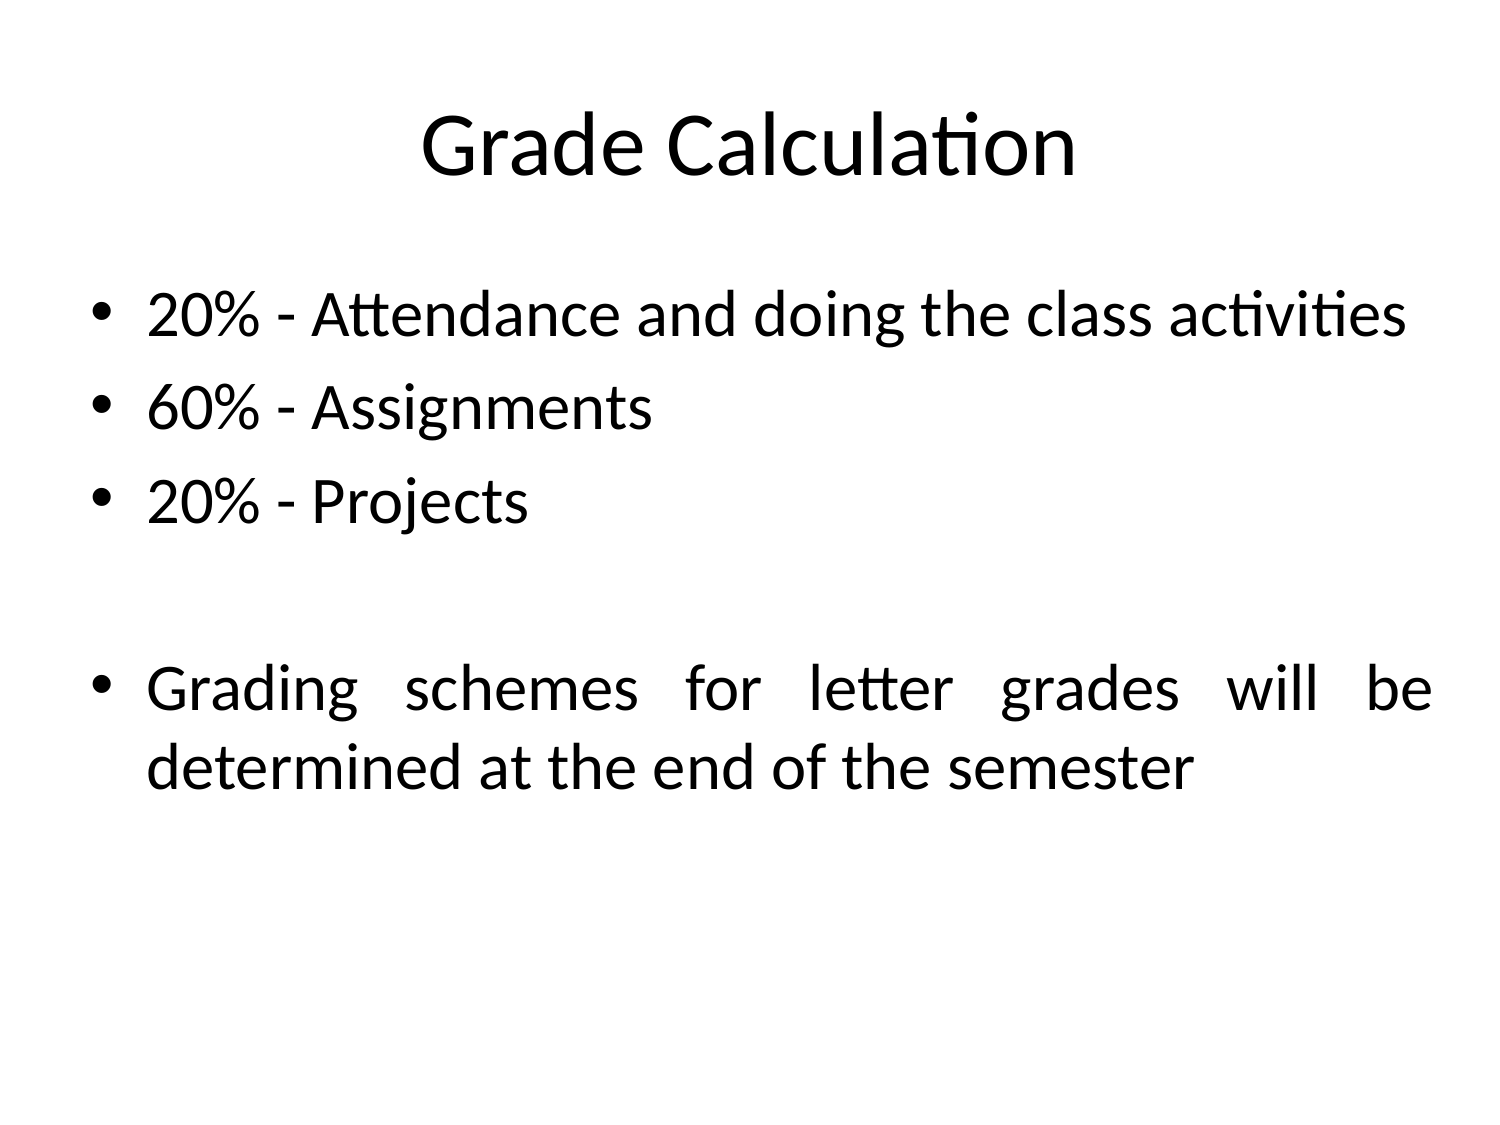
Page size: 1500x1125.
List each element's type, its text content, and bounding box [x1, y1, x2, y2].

title Grade Calculation [75, 45, 1425, 233]
list 20% - Attendance and doing the class activities 60% - Assignments 20% - Projects Grading schemes for letter grades will be determined at the end of the semester [75, 262, 1450, 1005]
